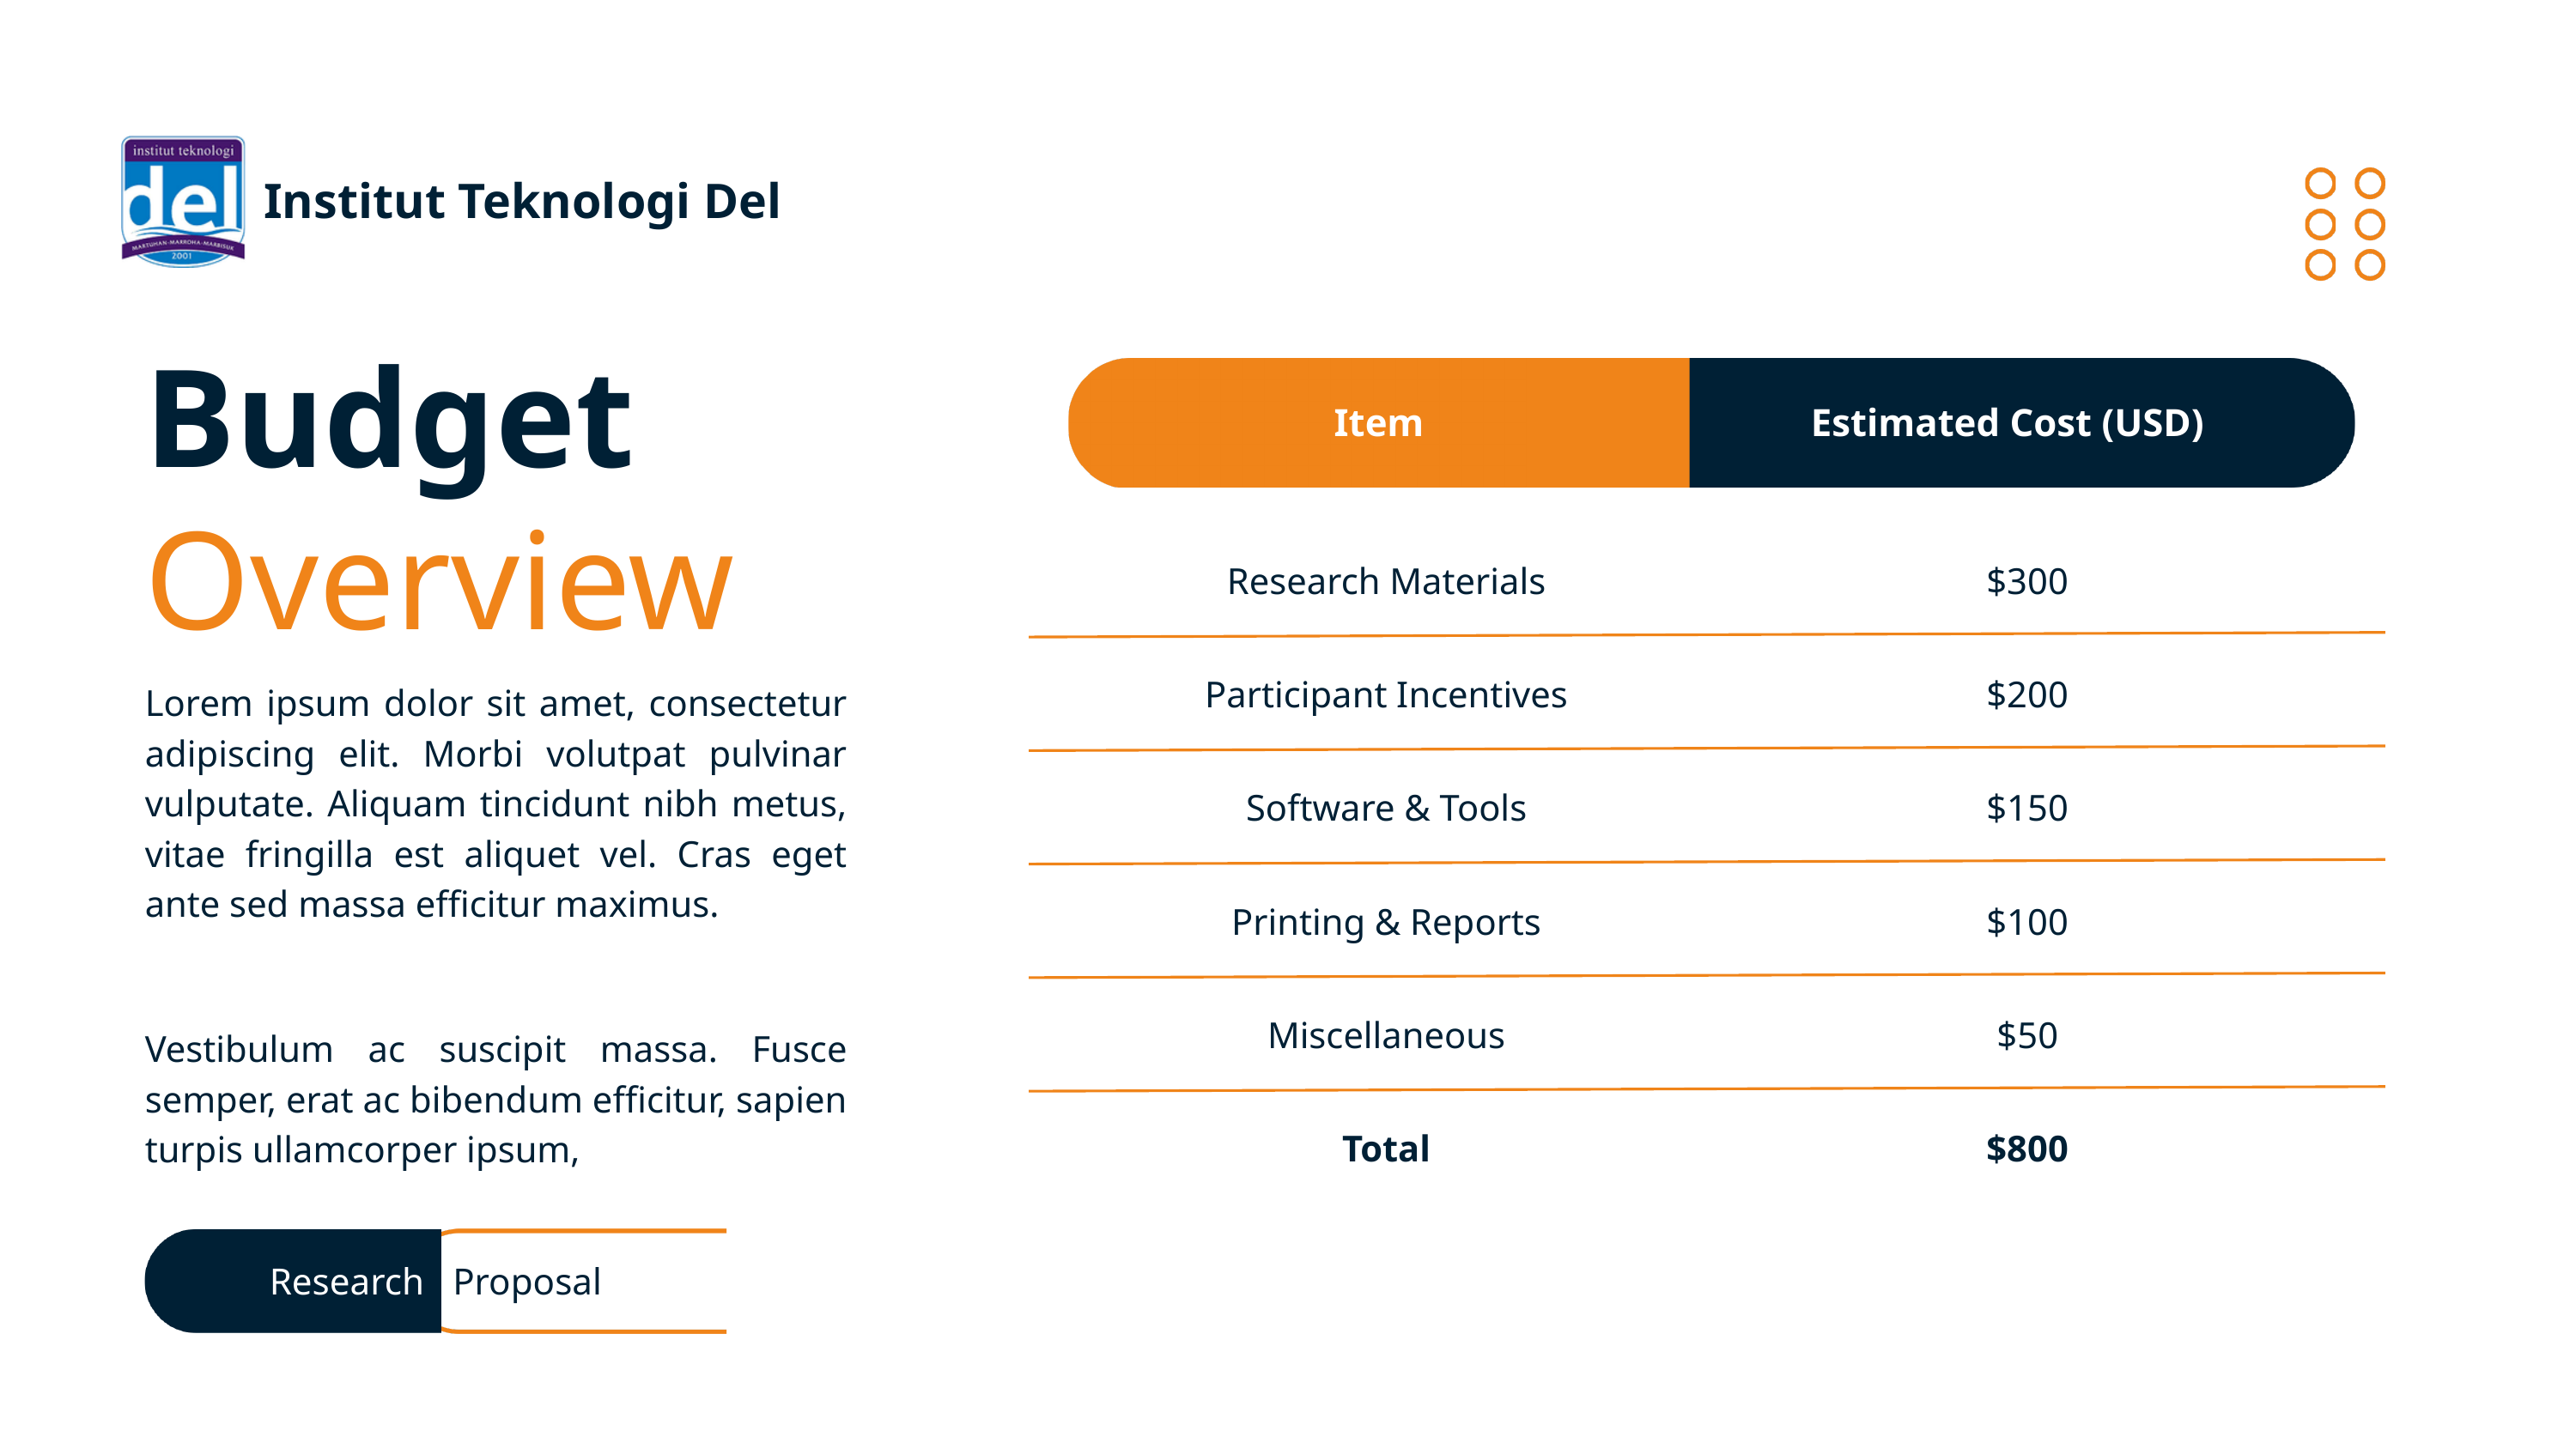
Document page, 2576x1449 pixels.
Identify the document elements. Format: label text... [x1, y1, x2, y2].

text_box [2305, 249, 2336, 282]
text_box Software & Tools [1142, 778, 1631, 829]
text_box [2305, 167, 2336, 200]
text_box [2354, 209, 2385, 241]
text_box Total [1142, 1119, 1631, 1169]
text_box $150 [1783, 778, 2272, 829]
text_box $800 [1783, 1119, 2272, 1169]
text_box $300 [1783, 551, 2272, 602]
text_box [1527, 358, 1690, 488]
text_box Budget [144, 331, 944, 494]
text_box [1690, 358, 2355, 399]
text_box $50 [1783, 1005, 2272, 1056]
text_box Overview [144, 494, 1069, 658]
text_box Proposal [439, 1258, 617, 1303]
text_box [144, 1227, 441, 1333]
text_box Research Materials [1142, 551, 1631, 602]
text_box [1690, 445, 2355, 488]
text_box [406, 1228, 727, 1334]
text_box Item [1190, 399, 1568, 445]
text_box $200 [1783, 664, 2272, 715]
text_box [1068, 358, 1527, 488]
text_box [2305, 209, 2336, 241]
text_box Institut Teknologi Del [264, 161, 845, 228]
text_box Miscellaneous [1142, 1005, 1631, 1056]
text_box [121, 136, 246, 268]
text_box Estimated Cost (USD) [1660, 399, 2355, 445]
text_box Participant Incentives [1142, 664, 1631, 715]
text_box Printing & Reports [1142, 892, 1631, 943]
text_box Lorem ipsum dolor sit amet, consectetur adipiscing elit. Morbi volutpat pulvinar vulputate. Aliquam tincidunt nibh metus, vitae fringilla est aliquet vel. Cras eget ante sed massa efficitur maximus. [144, 674, 848, 925]
text_box Vestibulum ac suscipit massa. Fusce semper, erat ac bibendum efficitur, sapien turpis ullamcorper ipsum, [144, 1019, 848, 1170]
text_box [2354, 249, 2385, 282]
text_box Research [255, 1258, 439, 1303]
text_box $100 [1783, 892, 2272, 943]
text_box [2354, 167, 2385, 200]
